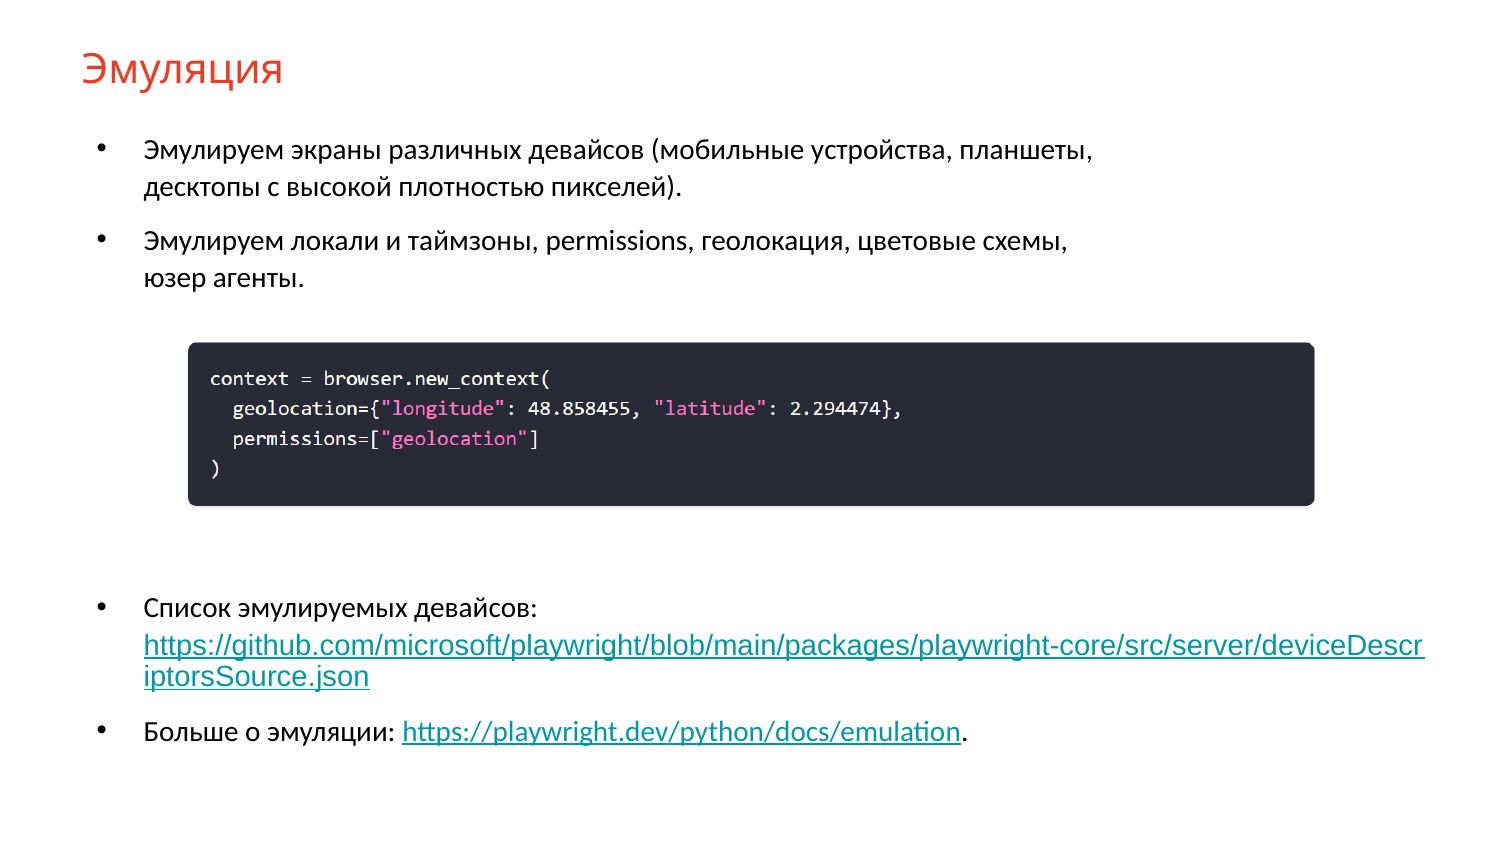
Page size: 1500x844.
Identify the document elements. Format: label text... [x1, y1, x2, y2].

text_box Список эмулируемых девайсов: https://github.com/microsoft/playwright/blob/main/packages/playwright-core/src/server/deviceDescriptorsSource.json Больше о эмуляции: https://playwright.dev/python/docs/emulation. [81, 578, 1441, 723]
picture [179, 339, 1321, 513]
text_box Эмуляция [81, 26, 806, 107]
text_box Эмулируем экраны различных девайсов (мобильные устройства, планшеты, десктопы с высокой плотностью пикселей). Эмулируем локали и таймзоны, permissions, геолокация, цветовые схемы, юзер агенты. [81, 120, 1128, 302]
